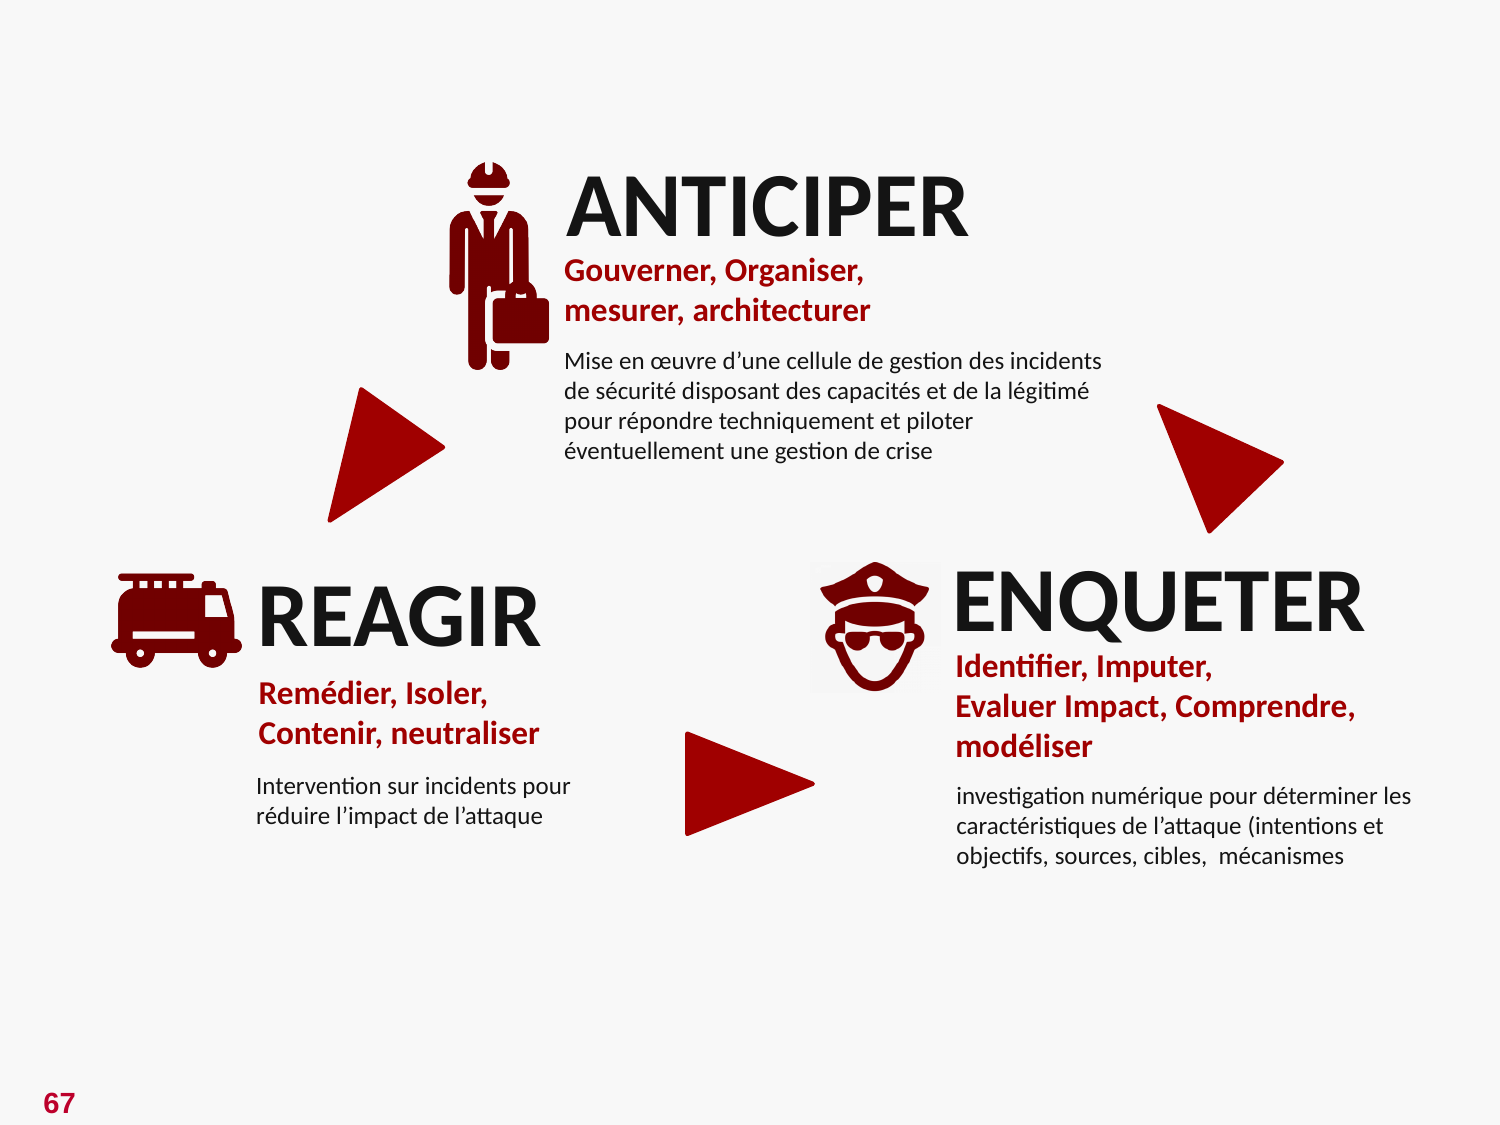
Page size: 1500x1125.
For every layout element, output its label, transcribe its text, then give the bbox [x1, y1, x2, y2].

picture [810, 562, 941, 693]
text_box Gouverner, Organiser, mesurer, architecturer [607, 241, 941, 336]
text_box [685, 731, 815, 836]
picture [394, 162, 603, 370]
text_box ENQUETER [937, 532, 1383, 637]
text_box REAGIR [243, 547, 579, 663]
text_box [1156, 404, 1284, 534]
text_box investigation numérique pour déterminer les caractéristiques de l’attaque (intentions et objectifs, sources, cibles, mécanismes [941, 772, 1447, 877]
text_box [327, 387, 446, 523]
text_box ANTICIPER [551, 137, 986, 262]
text_box Identifier, Imputer, Evaluer Impact, Comprendre, modéliser [940, 637, 1500, 772]
picture [111, 554, 243, 686]
text_box Intervention sur incidents pour réduire l’impact de l’attaque [241, 762, 645, 837]
text_box Mise en œuvre d’une cellule de gestion des incidents de sécurité disposant des capacités et de la légitimé pour répondre techniquement et piloter éventuellement une gestion de crise [549, 337, 1123, 472]
text_box Remédier, Isoler, Contenir, neutraliser [243, 663, 635, 759]
